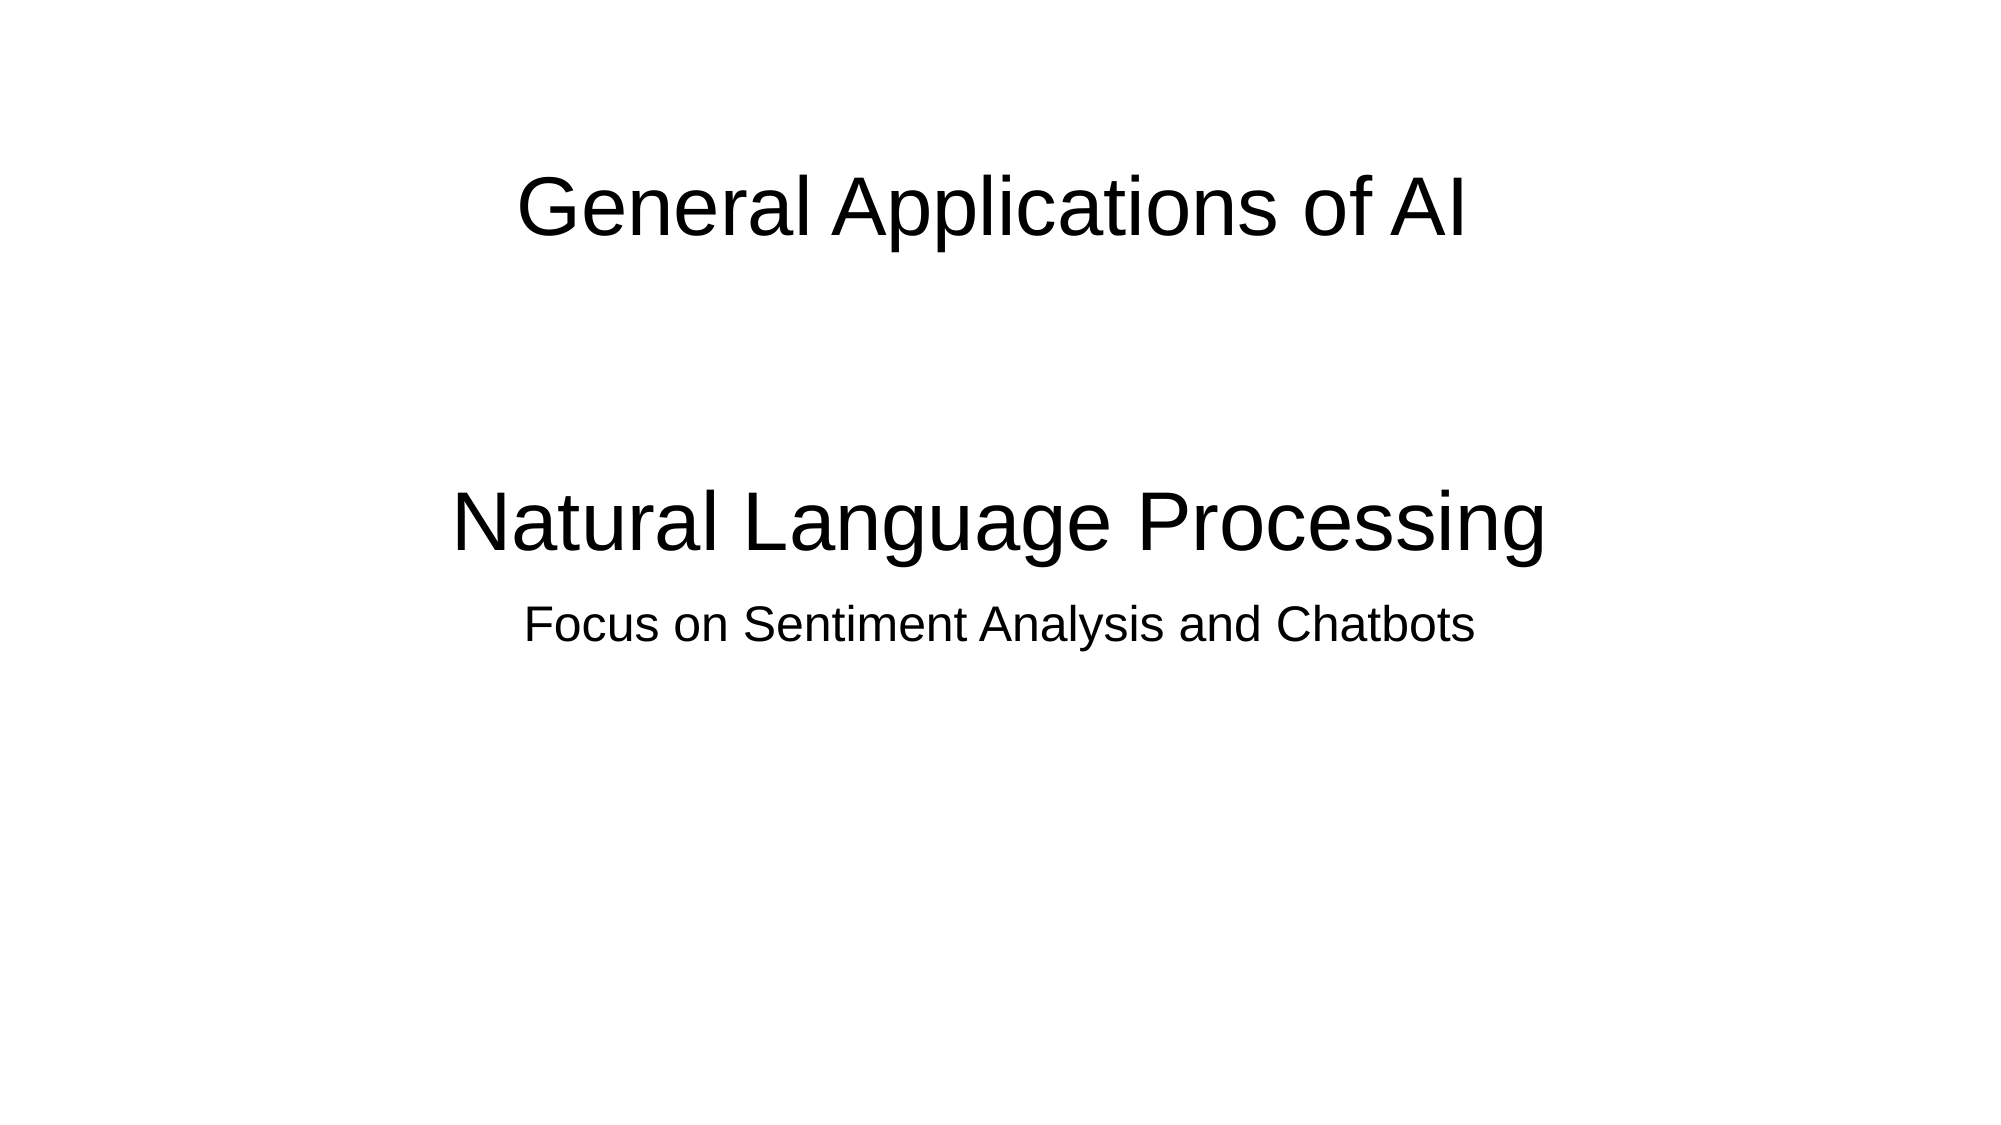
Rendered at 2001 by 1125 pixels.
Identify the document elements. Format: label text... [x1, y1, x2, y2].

title Natural Language Processing [249, 433, 1750, 576]
text_box General Applications of AI [255, 118, 1756, 261]
subtitle Focus on Sentiment Analysis and Chatbots [249, 590, 1750, 863]
